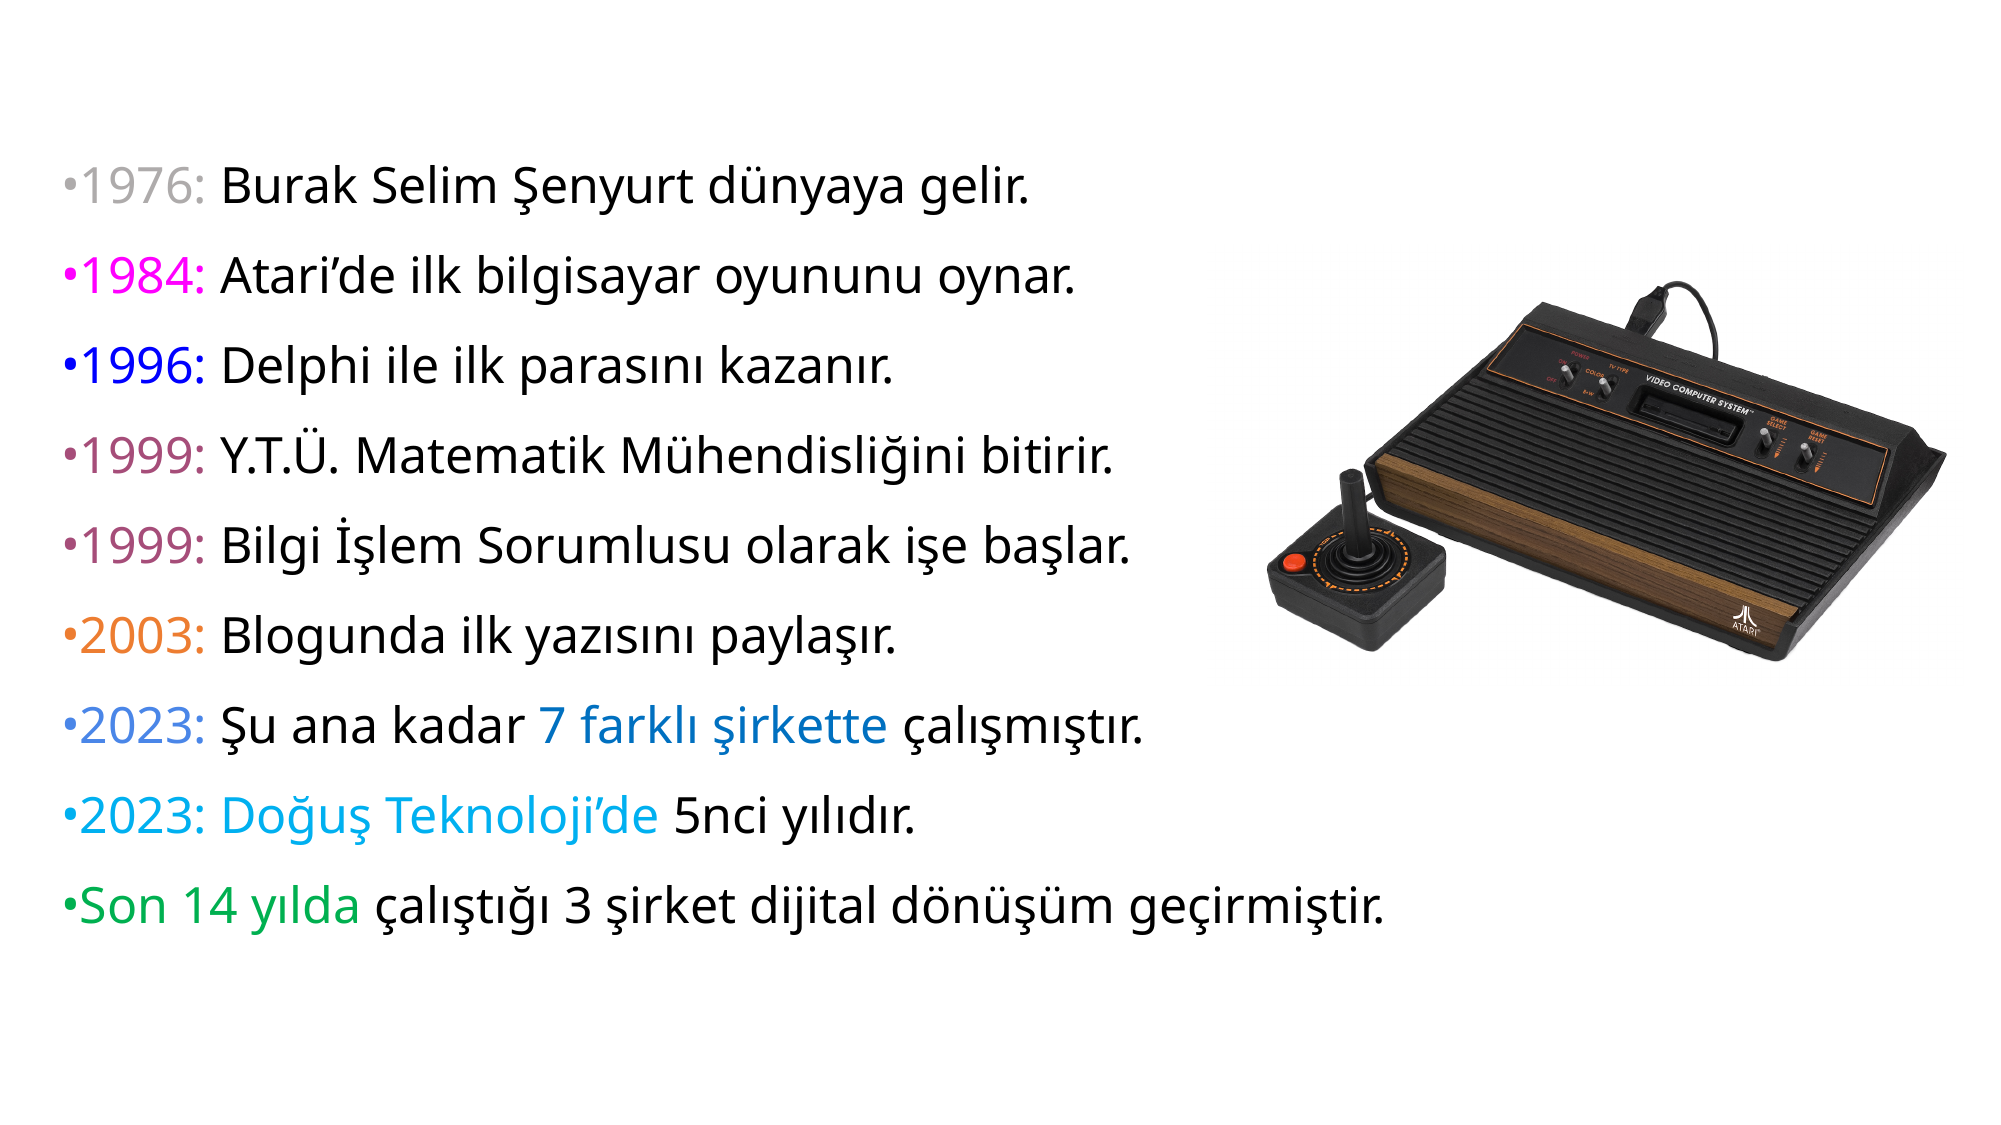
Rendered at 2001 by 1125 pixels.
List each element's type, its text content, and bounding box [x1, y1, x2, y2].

text_box 1976: Burak Selim Şenyurt dünyaya gelir. 1984: Atari’de ilk bilgisayar oyununu oynar. 1996: Delphi ile ilk parasını kazanır. 1999: Y.T.Ü. Matematik Mühendisliğini bitirir. 1999: Bilgi İşlem Sorumlusu olarak işe başlar. 2003: Blogunda ilk yazısını paylaşır. 2023: Şu ana kadar 7 farklı şirkette çalışmıştır. 2023: Doğuş Teknoloji’de 5nci yılıdır. Son 14 yılda çalıştığı 3 şirket dijital dönüşüm geçirmiştir. [45, 115, 1747, 941]
picture [1207, 244, 1964, 686]
